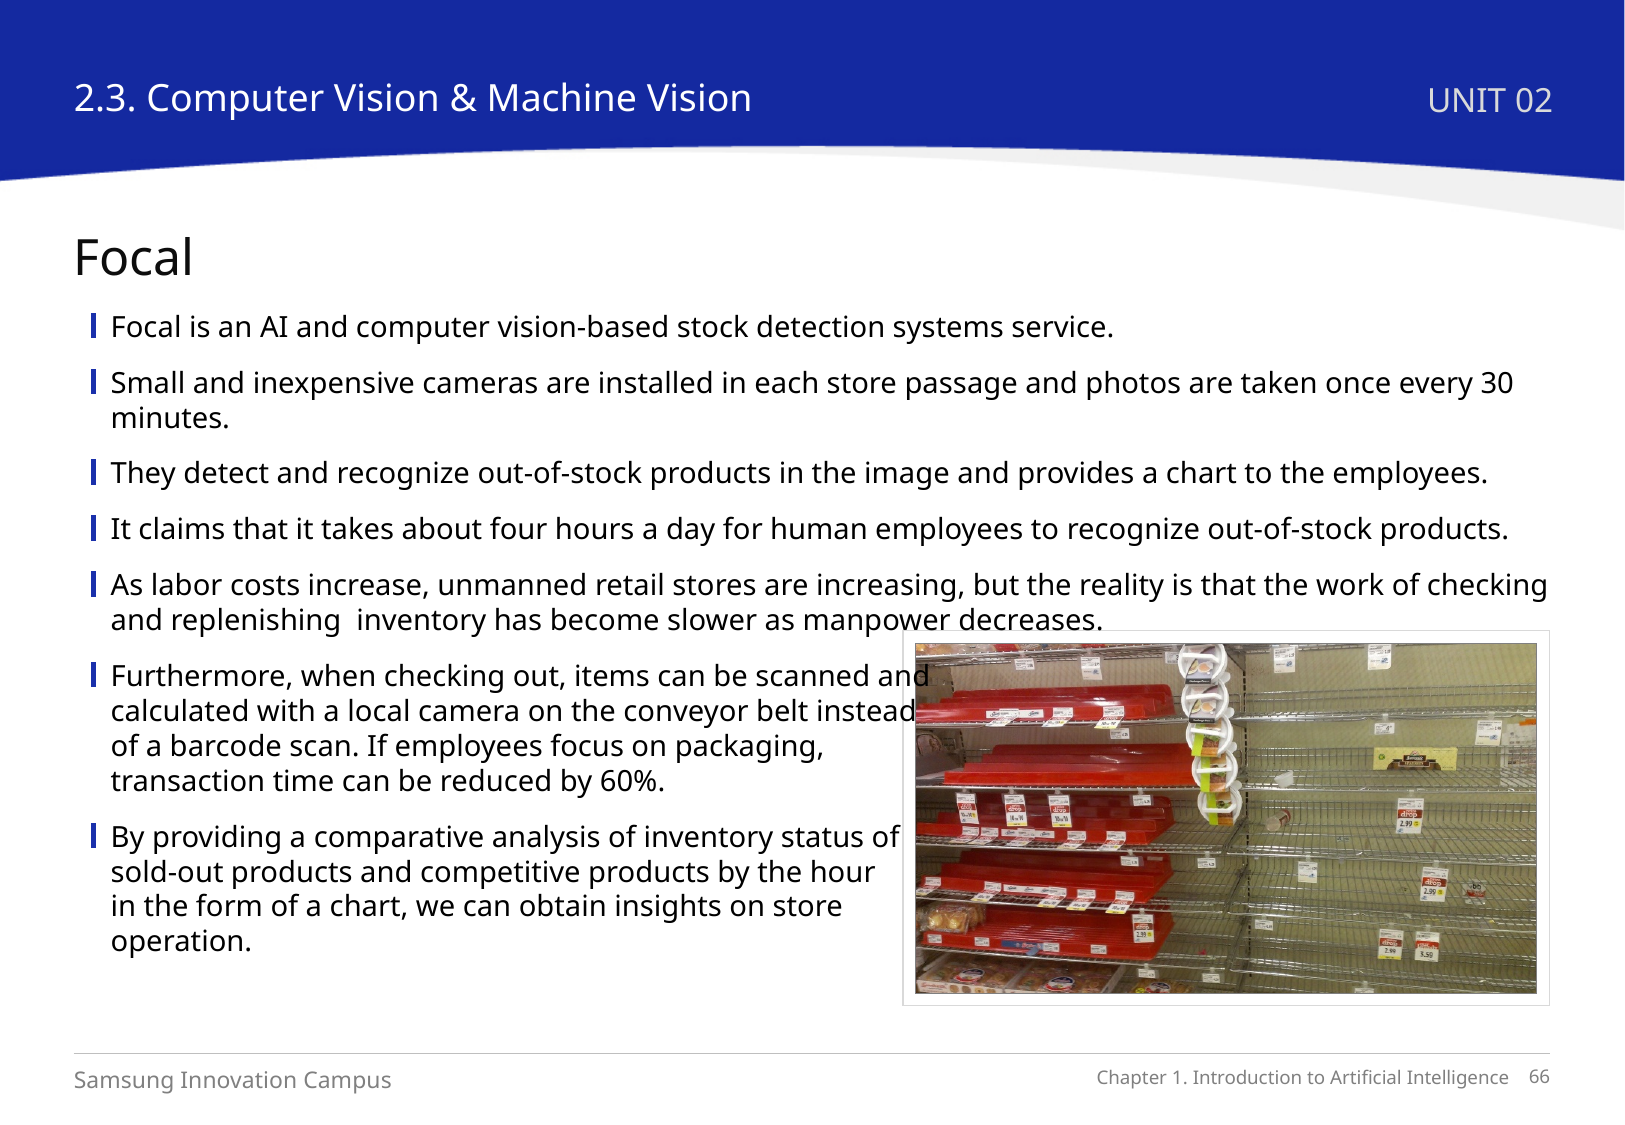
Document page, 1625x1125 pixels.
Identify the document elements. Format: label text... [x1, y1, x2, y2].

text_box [902, 630, 1550, 1006]
text_box Focal [73, 224, 1552, 287]
picture [0, 0, 1625, 1125]
text_box Focal is an AI and computer vision-based stock detection systems service. Small and inexpensive cameras are installed in each store passage and photos are taken once every 30 minutes. They detect and recognize out-of-stock products in the image and provides a chart to the employees. It claims that it takes about four hours a day for human employees to recognize out-of-stock products. As labor costs increase, unmanned retail stores are increasing, but the reality is that the work of checking and replenishing inventory has become slower as manpower decreases. Furthermore, when checking out, items can be scanned and calculated with a local camera on the conveyor belt instead of a barcode scan. If employees focus on packaging, transaction time can be reduced by 60%. By providing a comparative analysis of inventory status of sold-out products and competitive products by the hour in the form of a chart, we can obtain insights on store operation. [91, 307, 1599, 959]
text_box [73, 73, 1554, 120]
